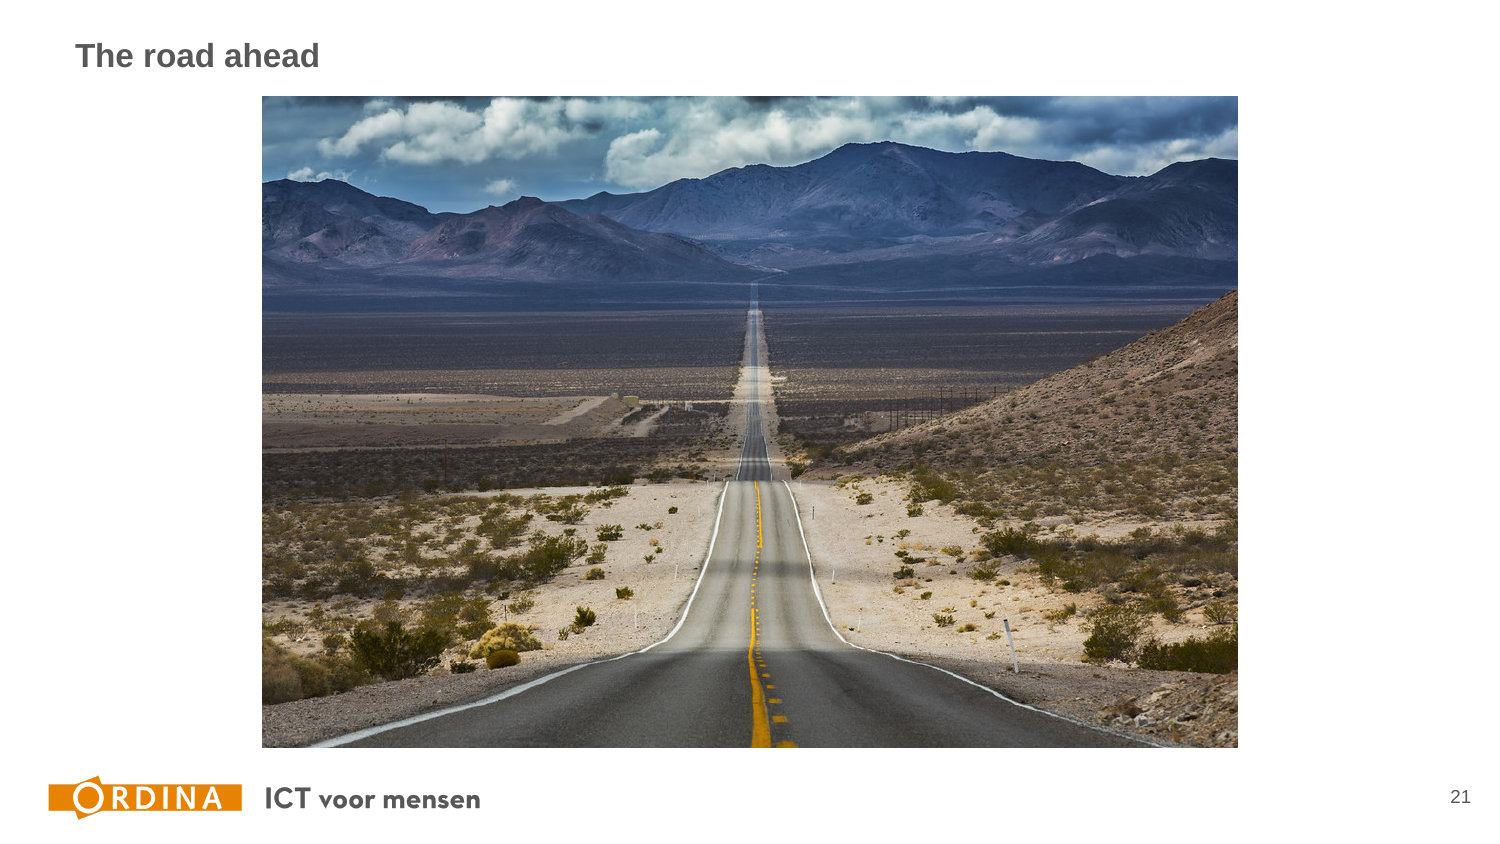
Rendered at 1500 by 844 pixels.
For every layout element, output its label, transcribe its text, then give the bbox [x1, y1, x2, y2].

picture [261, 96, 1239, 748]
title The road ahead [75, 33, 542, 74]
